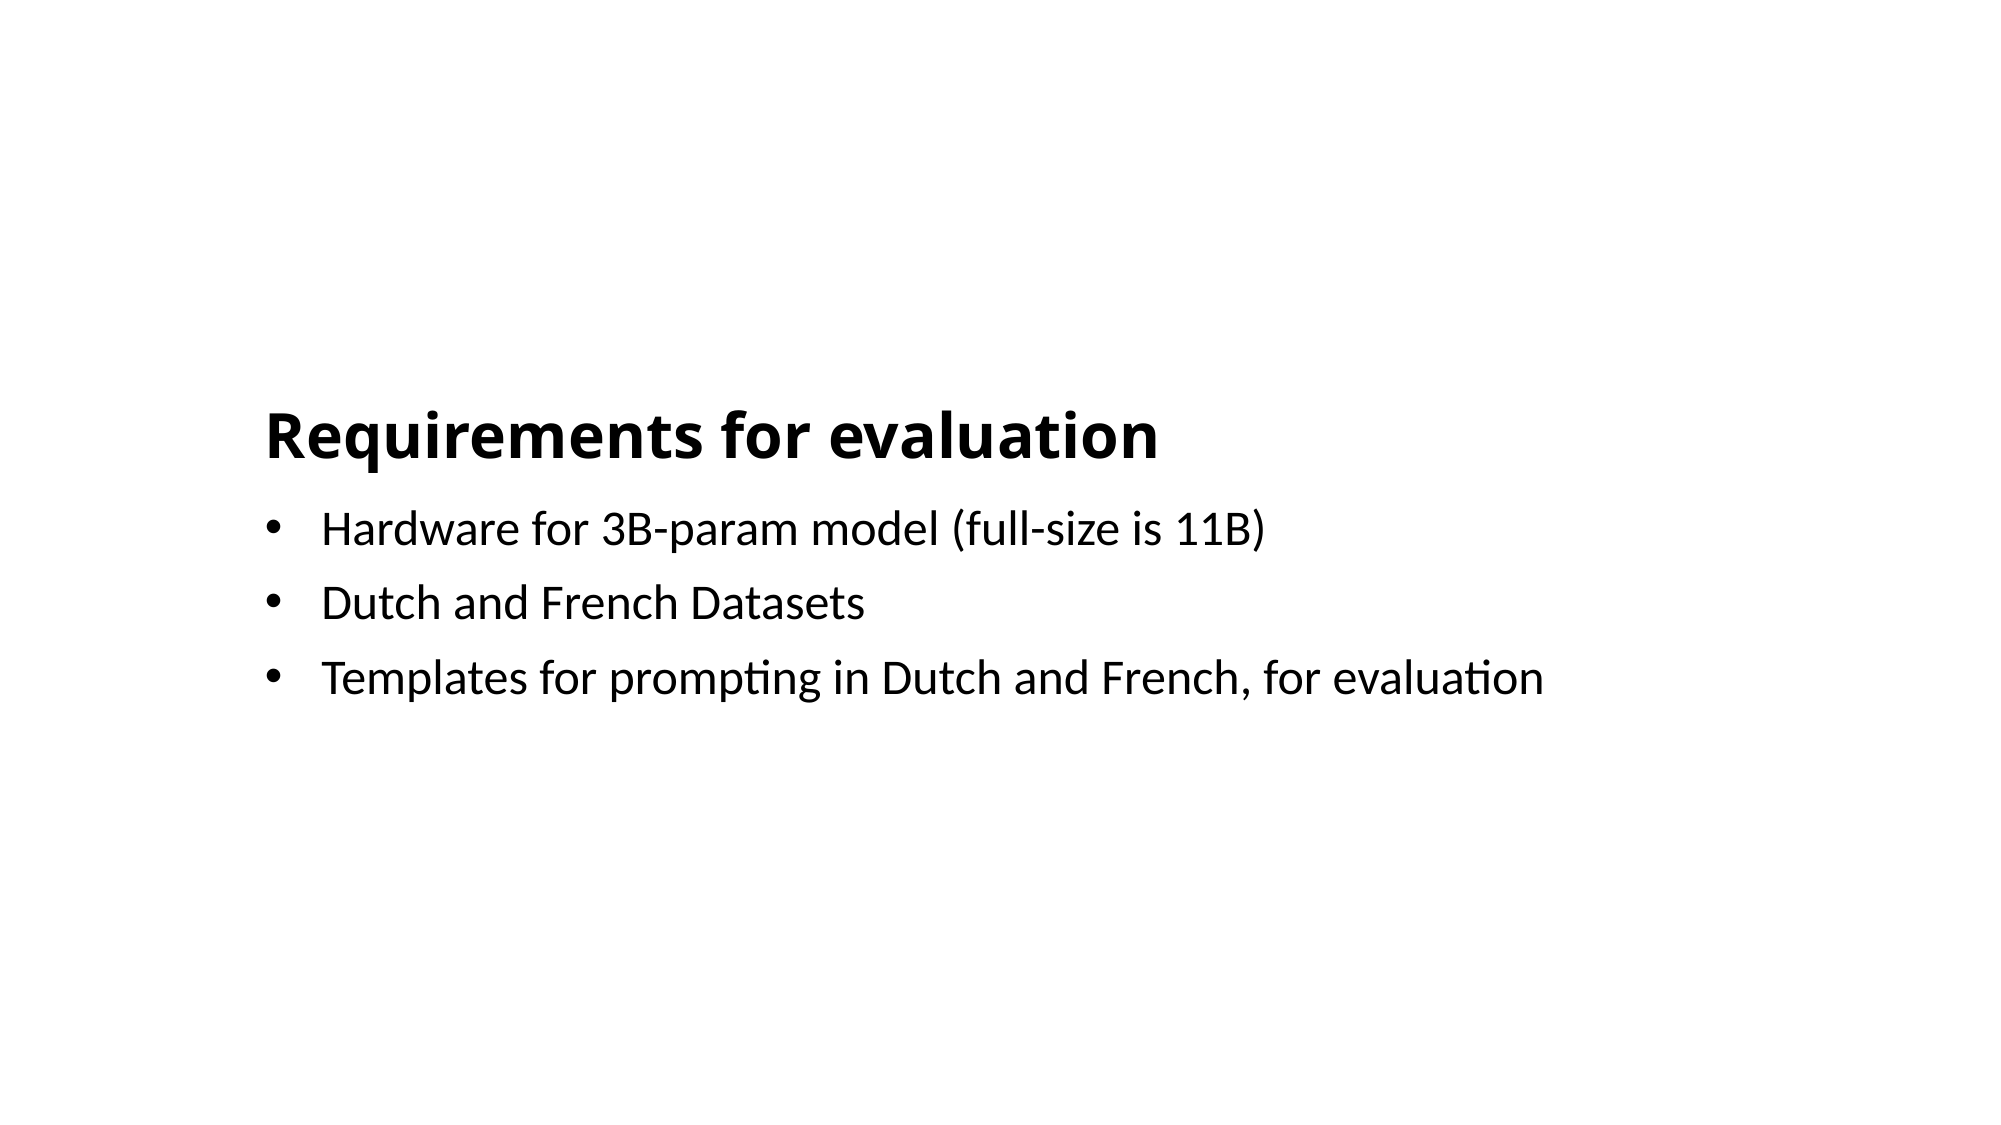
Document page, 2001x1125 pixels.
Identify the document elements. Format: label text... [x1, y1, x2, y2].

subtitle Hardware for 3B-param model (full-size is 11B) Dutch and French Datasets Templates for prompting in Dutch and French, for evaluation [249, 494, 1750, 782]
title Requirements for evaluation [249, 379, 1750, 480]
